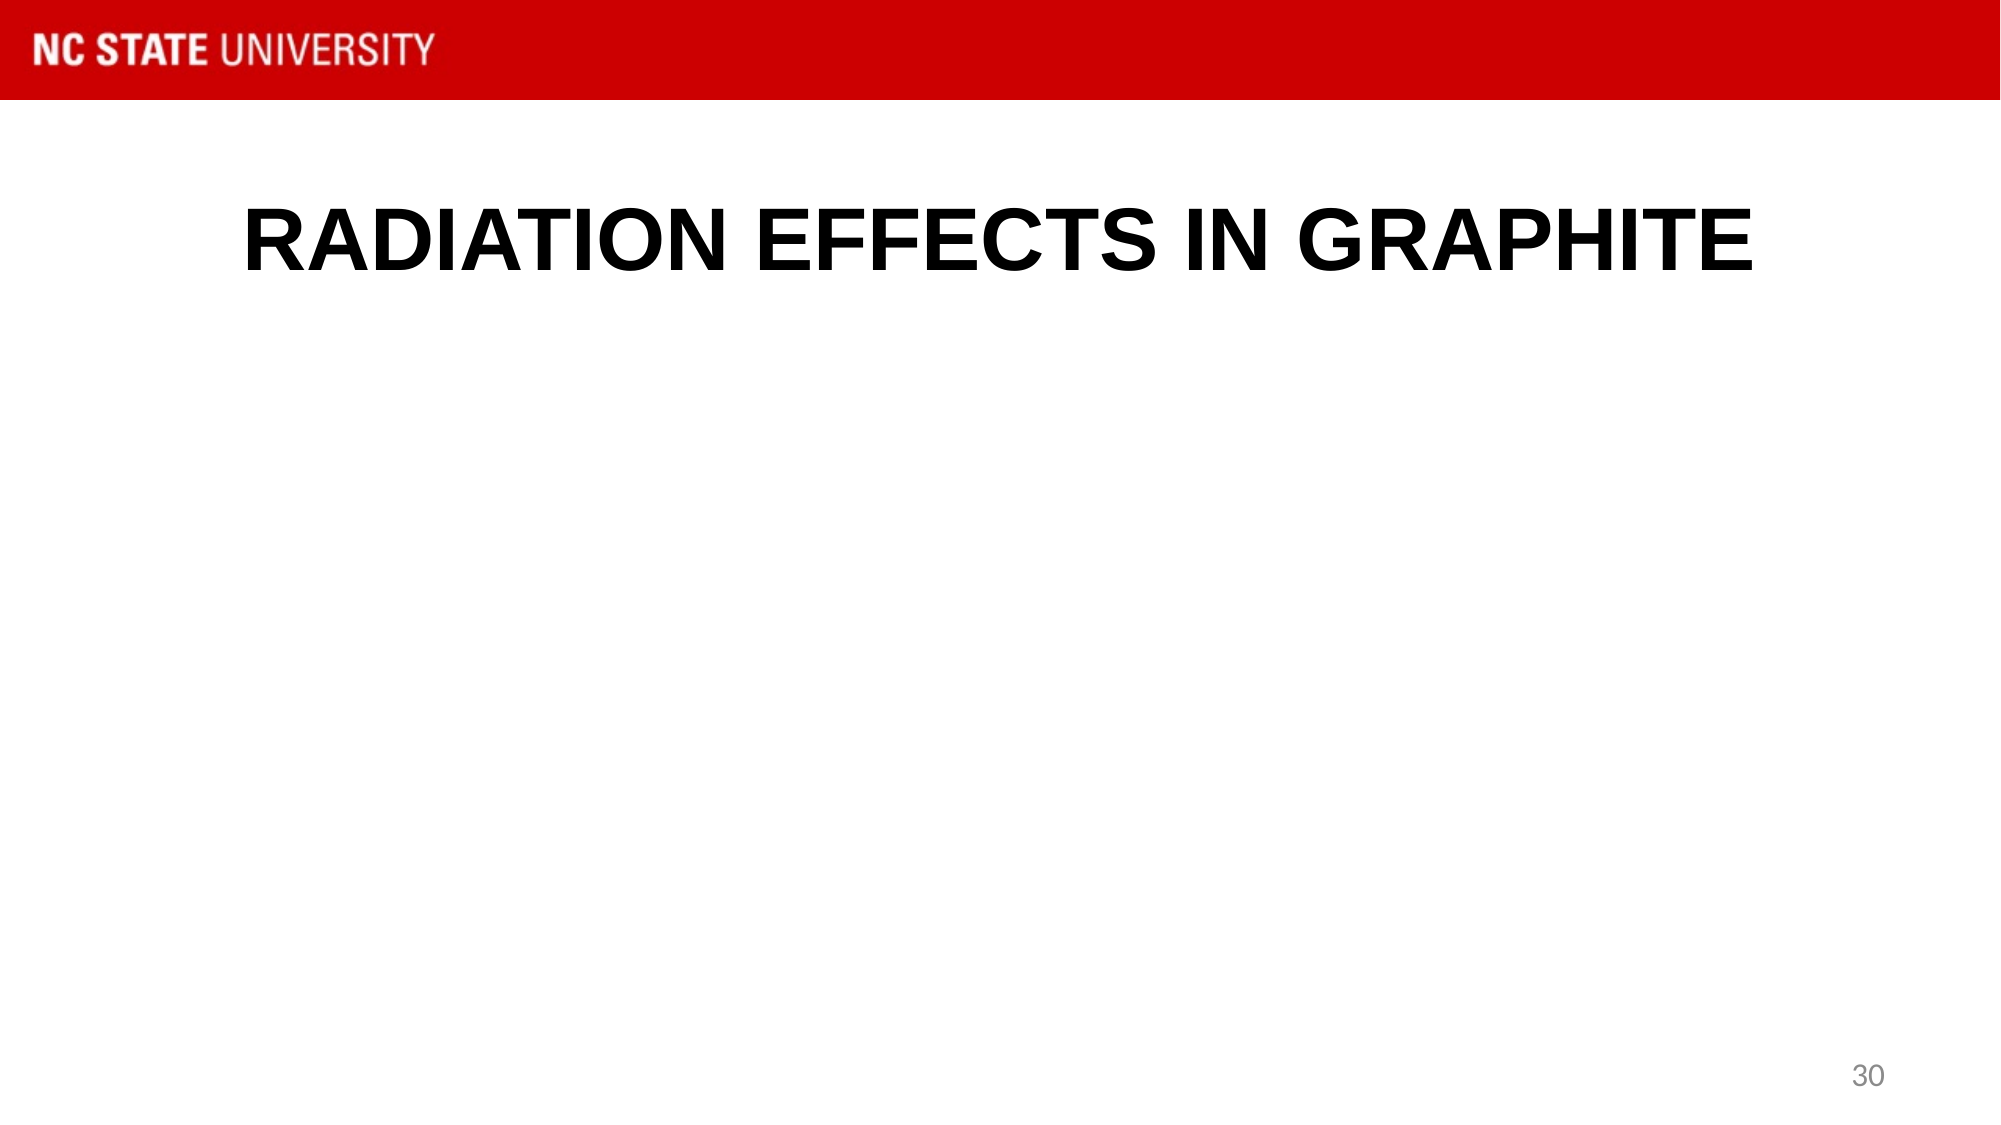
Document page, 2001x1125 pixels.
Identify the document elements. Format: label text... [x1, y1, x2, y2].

slide_number 30 [1433, 1042, 1900, 1103]
title RADIATION EFFECTS IN GRAPHITE [99, 147, 1900, 323]
picture [0, 0, 2001, 100]
